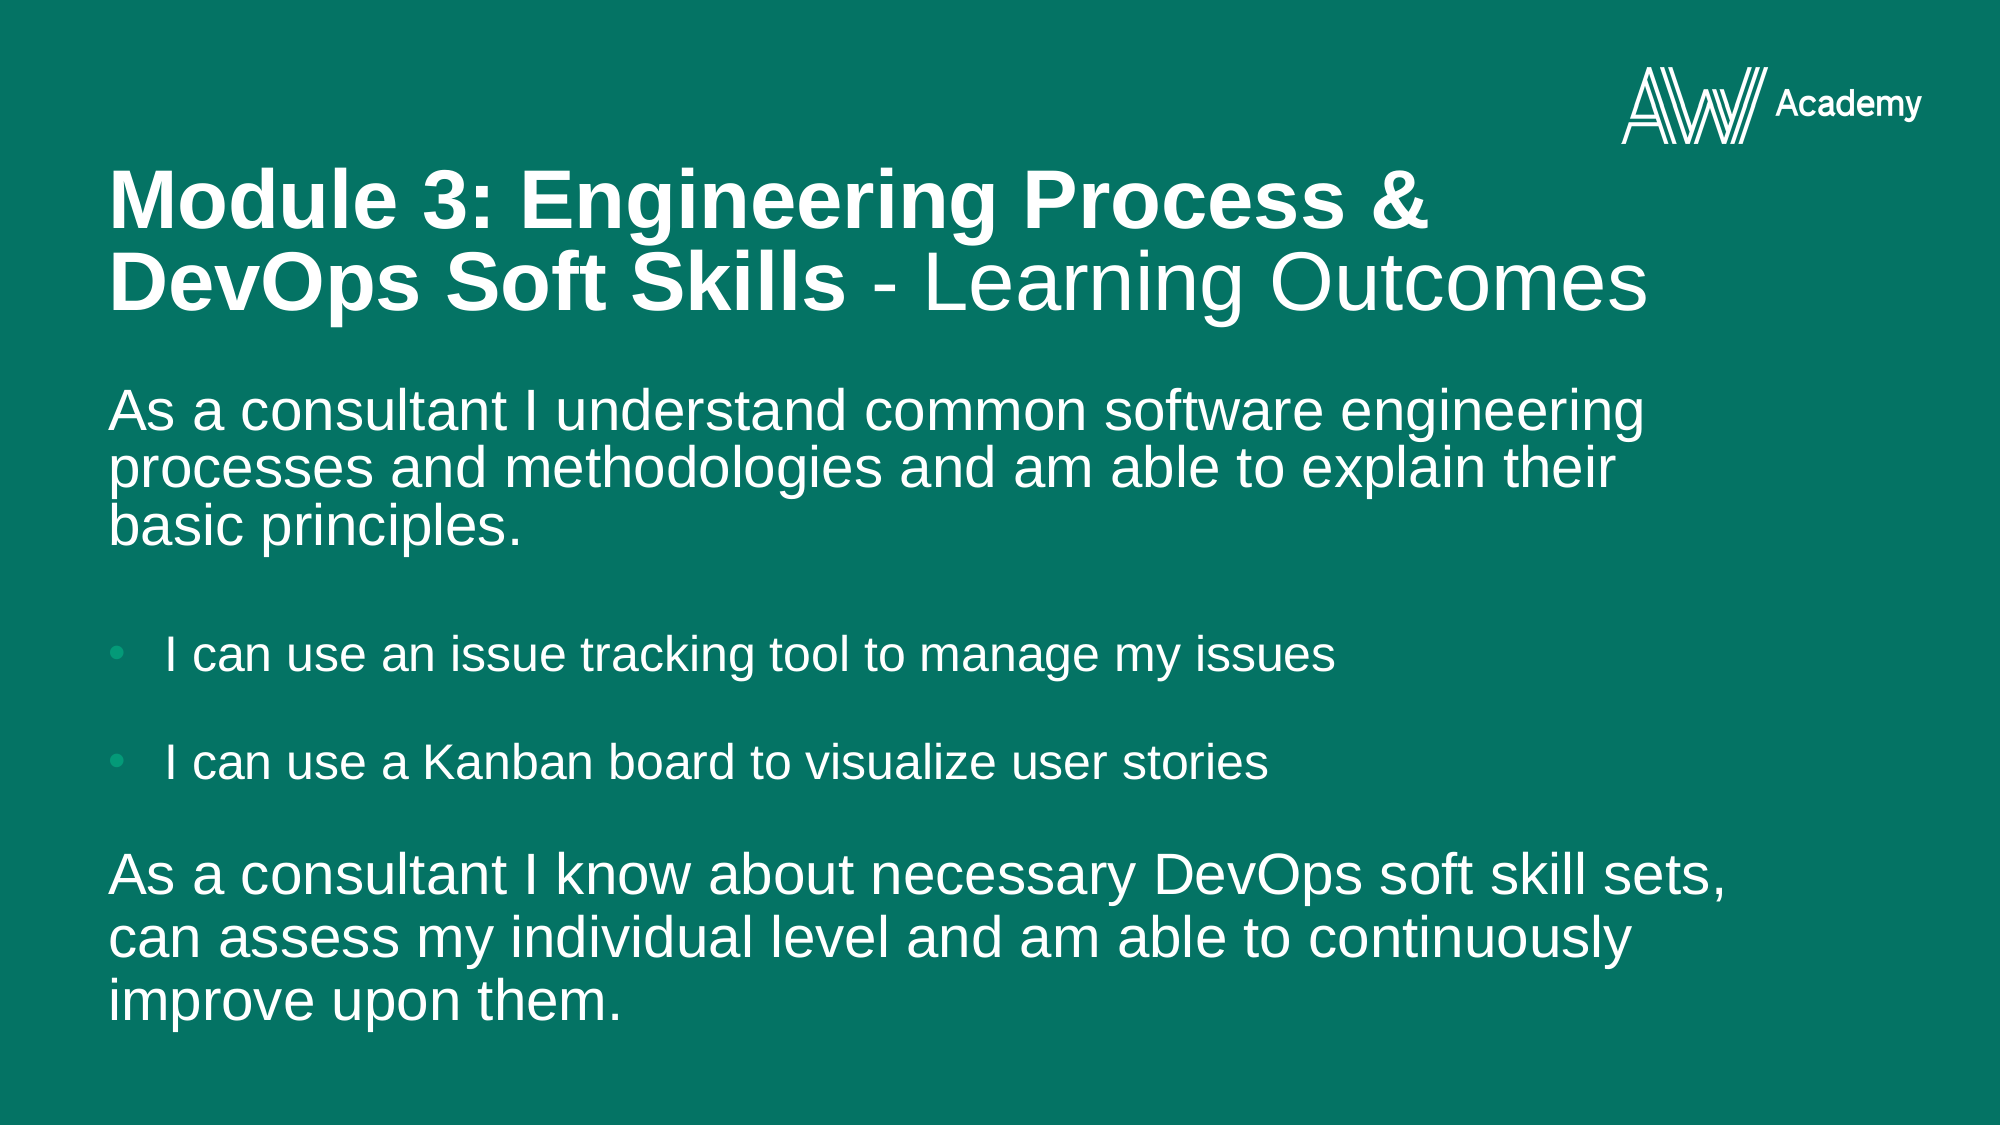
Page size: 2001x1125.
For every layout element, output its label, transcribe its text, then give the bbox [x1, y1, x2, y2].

title Module 3: Engineering Process​ & DevOps Soft Skills - Learning Outcomes As a consultant I understand common software engineering processes and methodologies and am able to explain their basic principles.​ [108, 131, 1768, 563]
subtitle I can use an issue tracking tool to manage my issues​ I can use a Kanban board to visualize user stories ​As a consultant I know about necessary DevOps soft skill sets, can assess my individual level and am able to continuously improve upon them.​ [108, 628, 1768, 802]
picture [1621, 67, 1922, 144]
